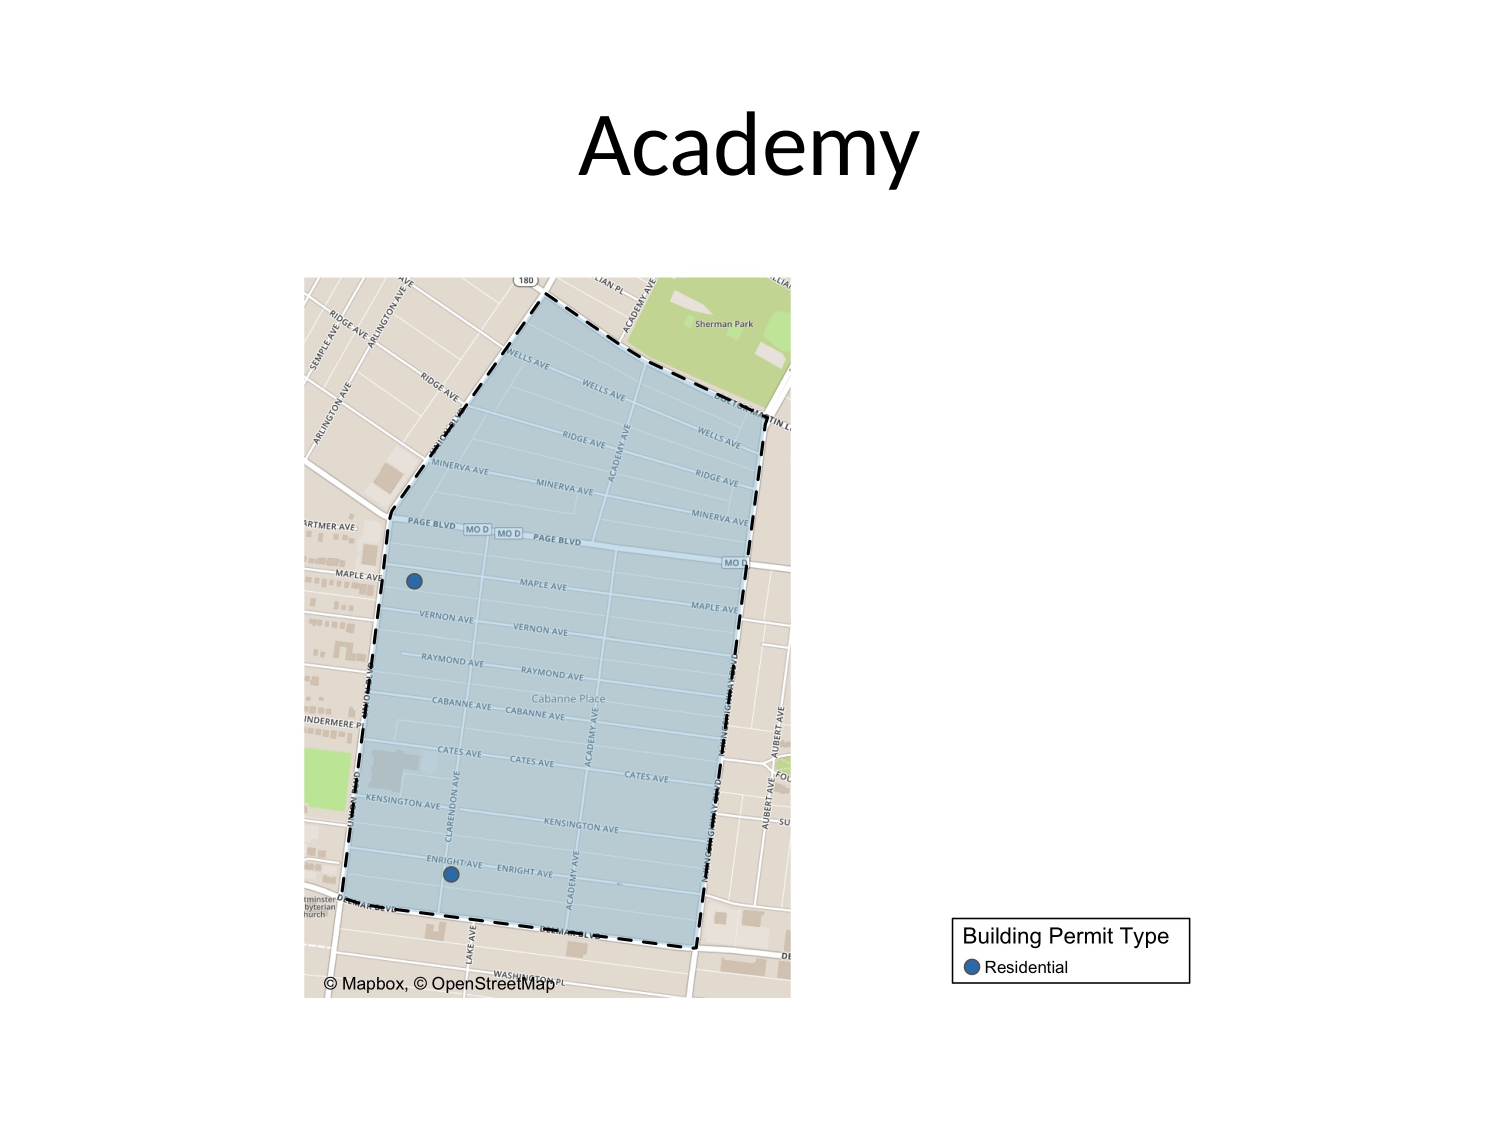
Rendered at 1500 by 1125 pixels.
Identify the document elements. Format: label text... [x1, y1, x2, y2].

title Academy [75, 45, 1425, 233]
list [74, 262, 1426, 1013]
